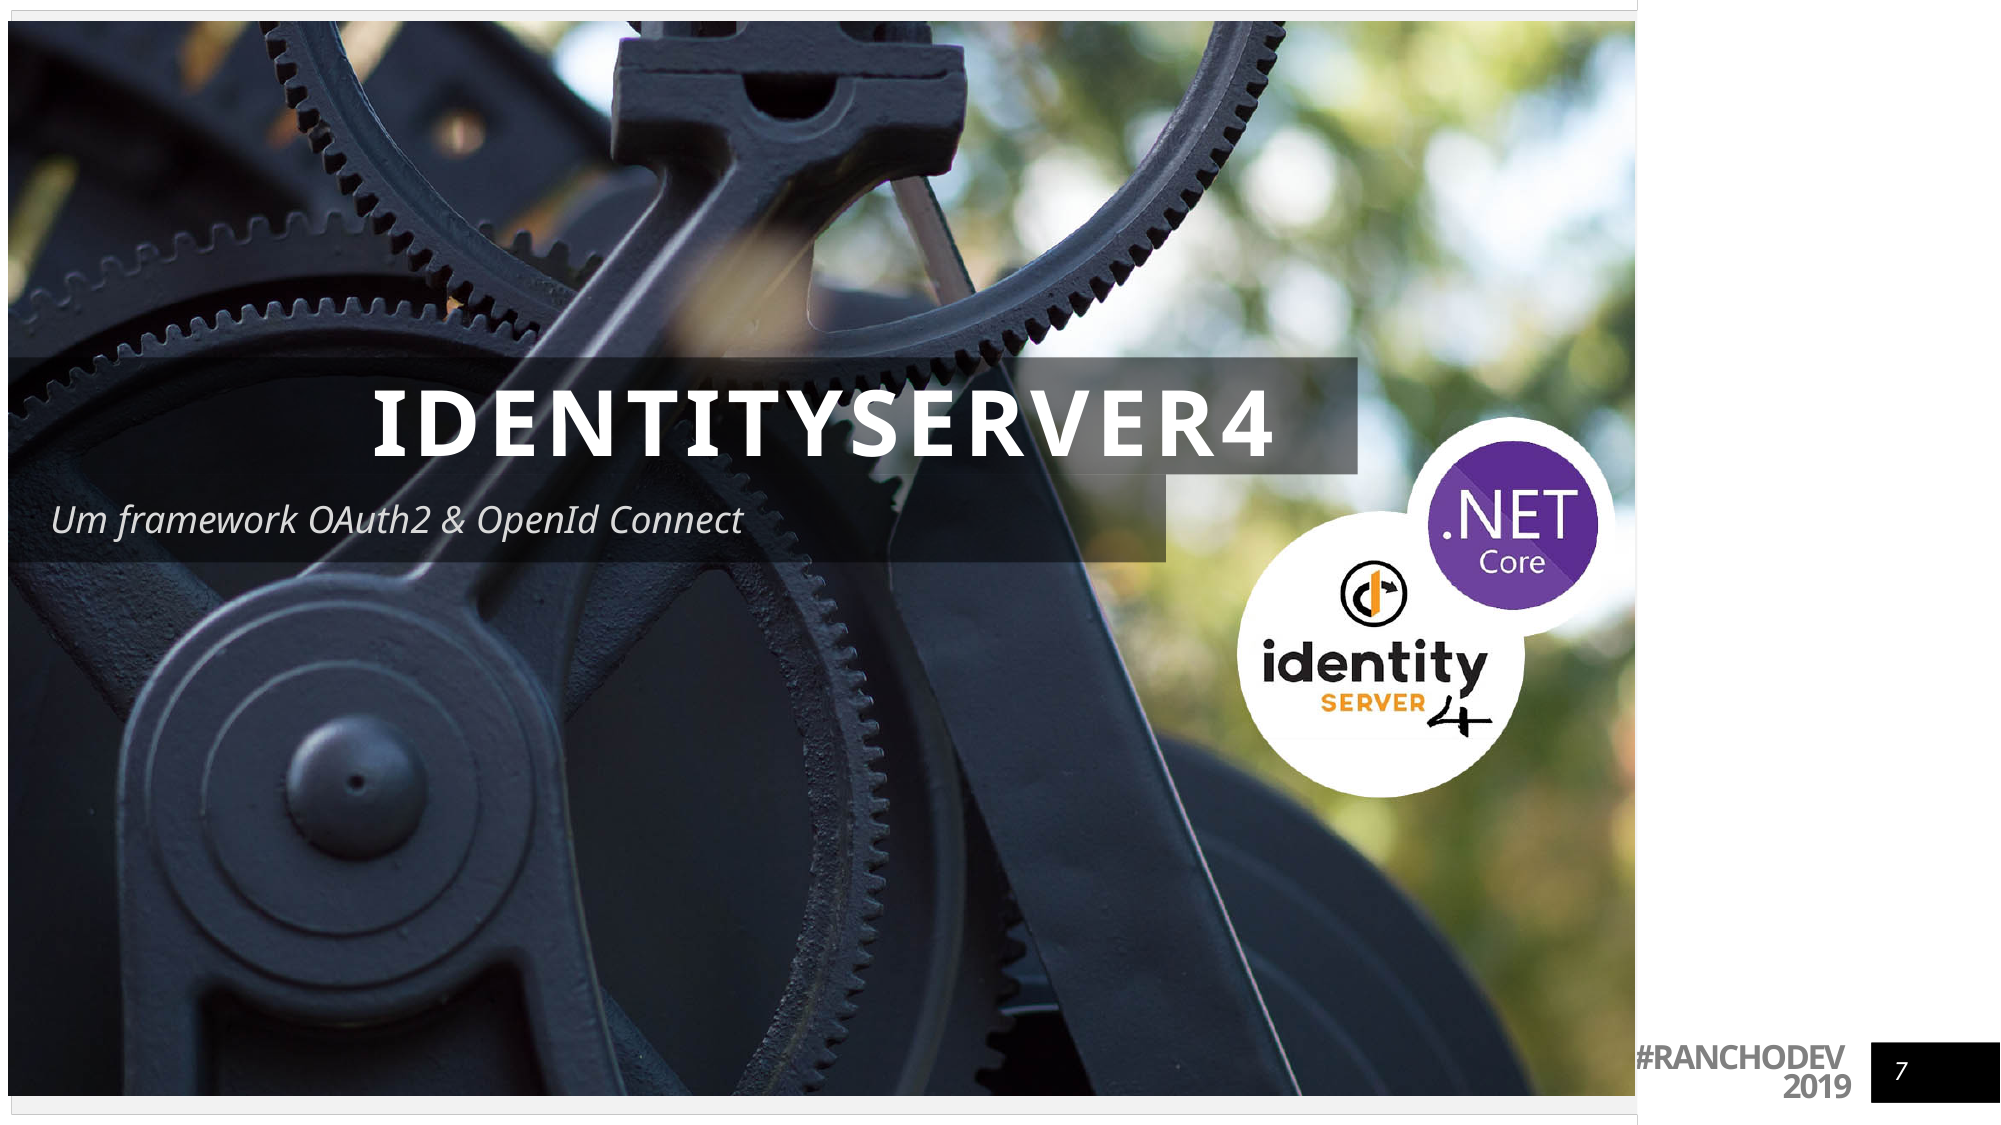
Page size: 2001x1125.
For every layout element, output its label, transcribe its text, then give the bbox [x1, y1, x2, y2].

picture [8, 21, 1635, 1096]
slide_number 7 [1877, 1050, 1924, 1096]
